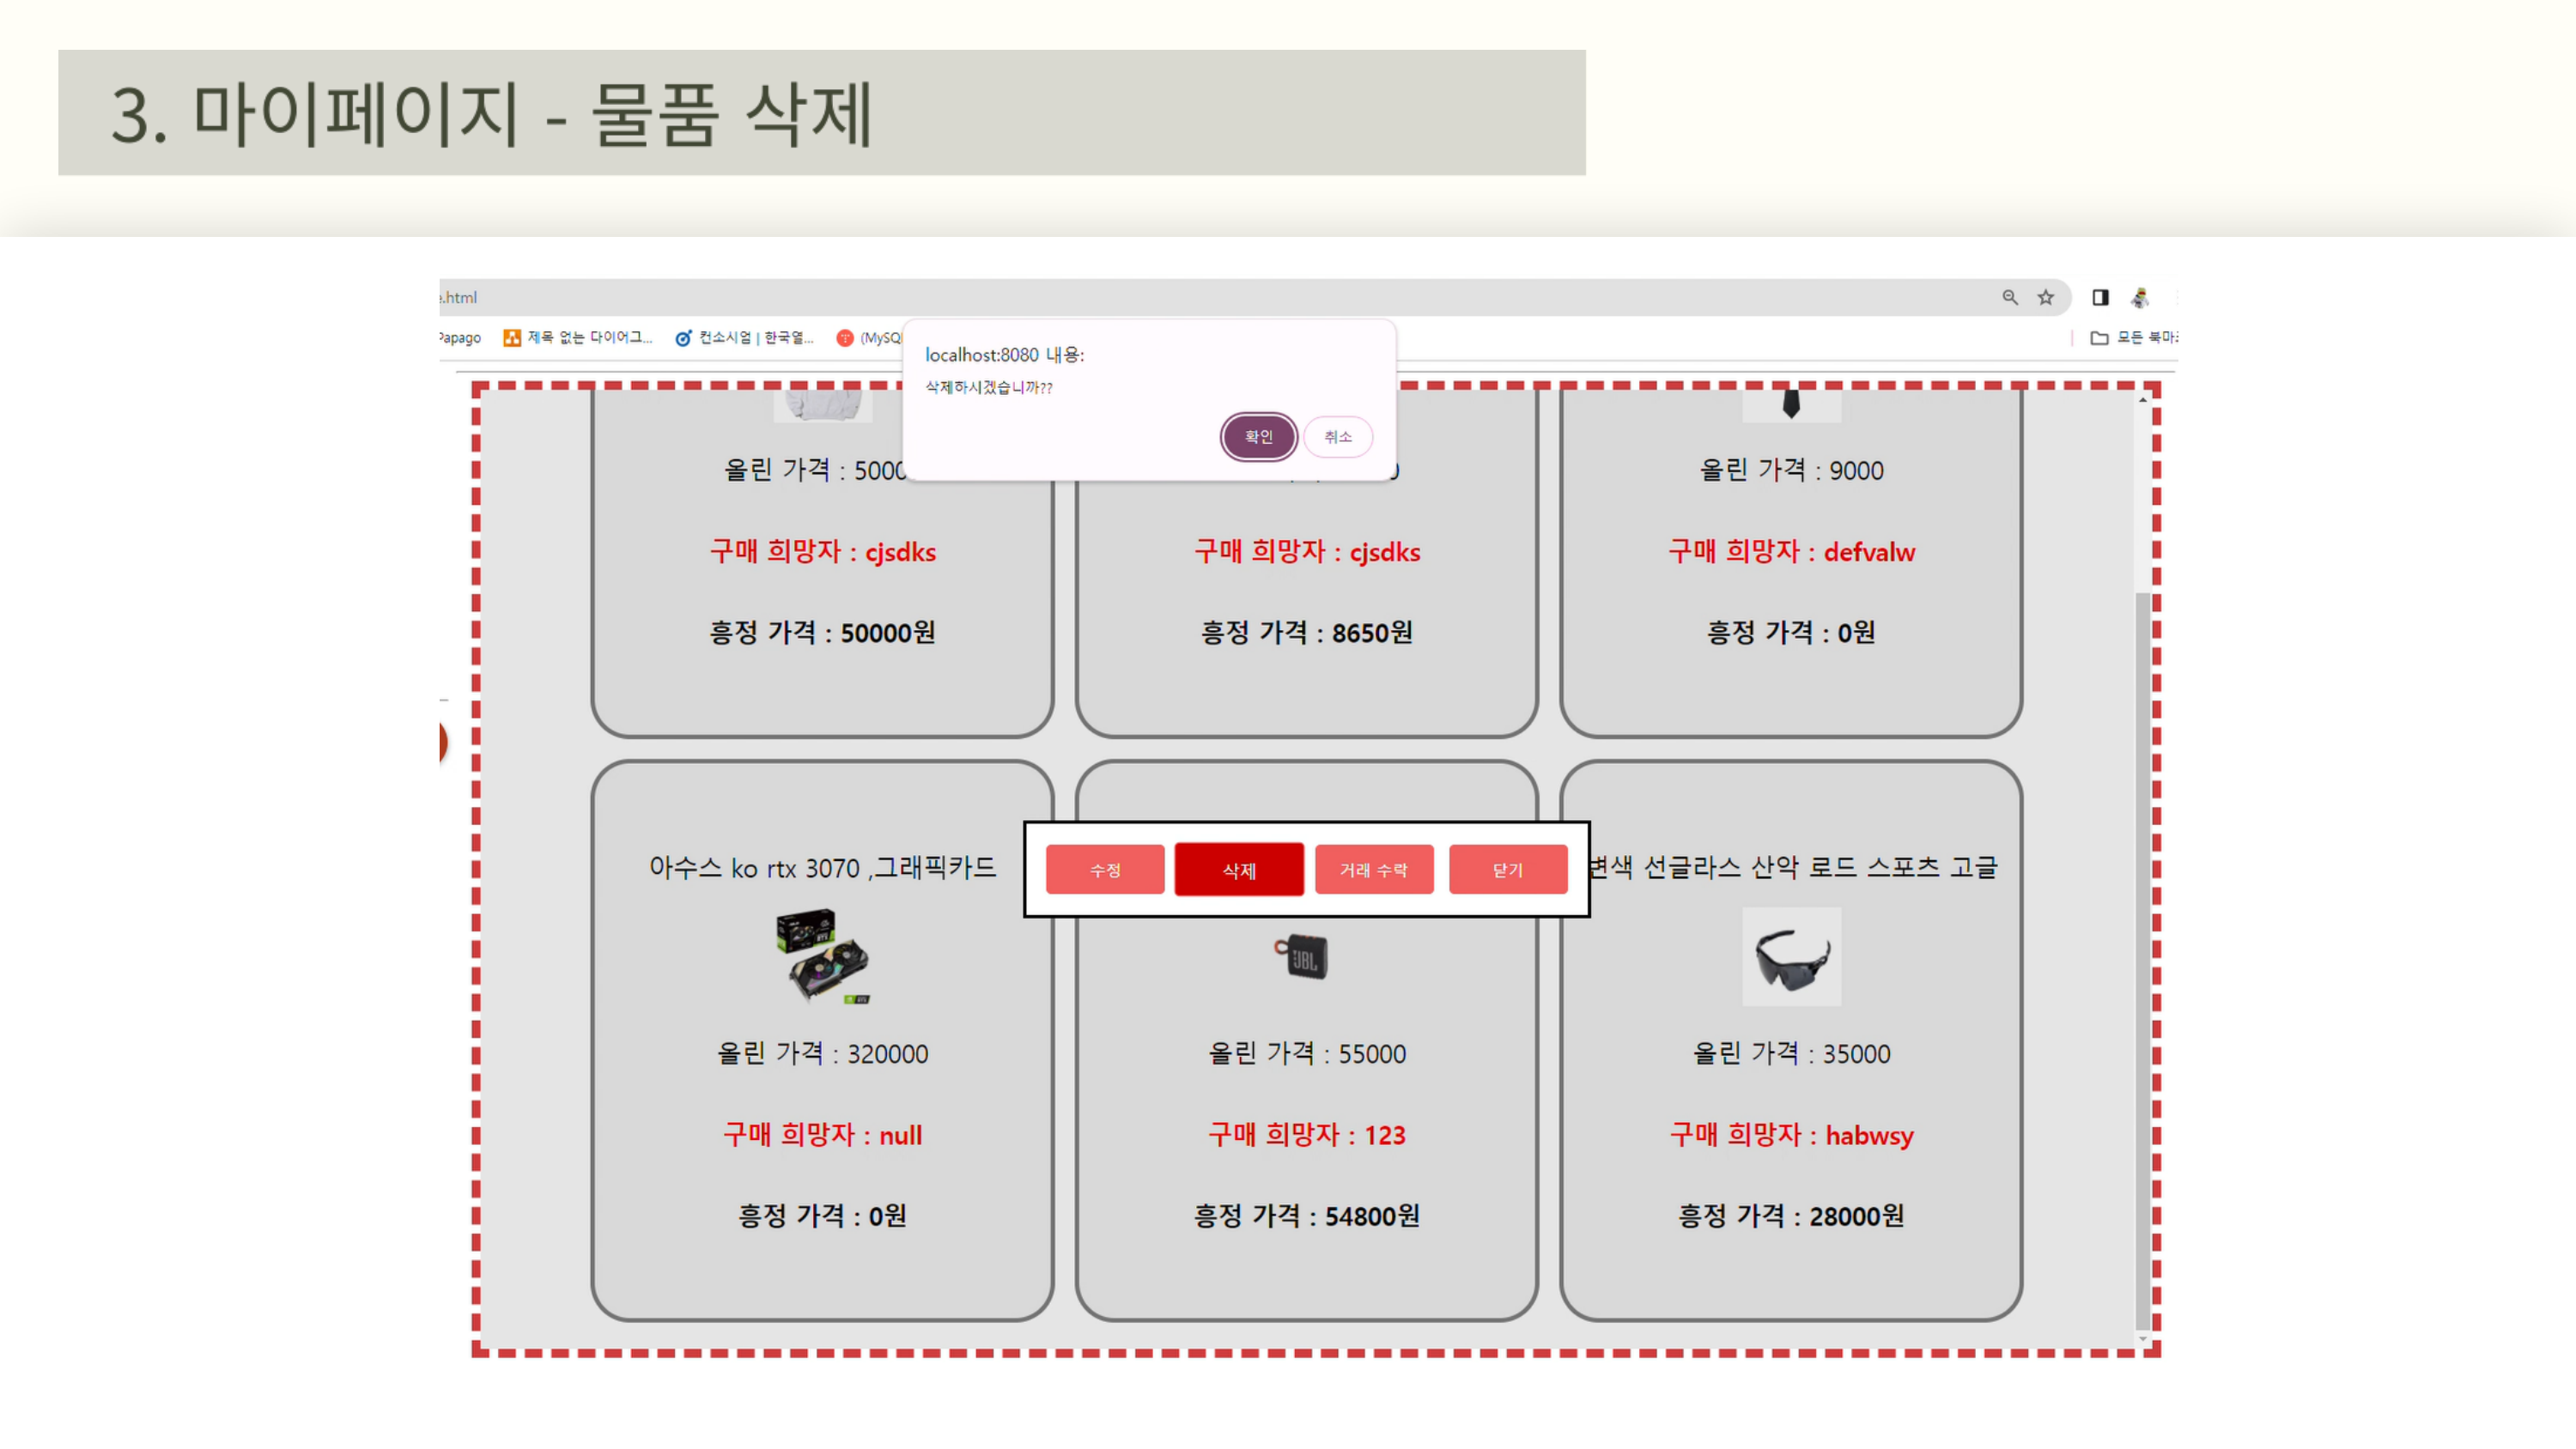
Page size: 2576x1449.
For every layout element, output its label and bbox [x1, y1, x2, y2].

text_box [948, 50, 1588, 178]
text_box [58, 50, 82, 178]
text_box [0, 237, 2576, 1449]
picture [0, 0, 2576, 237]
picture [440, 273, 2178, 1364]
